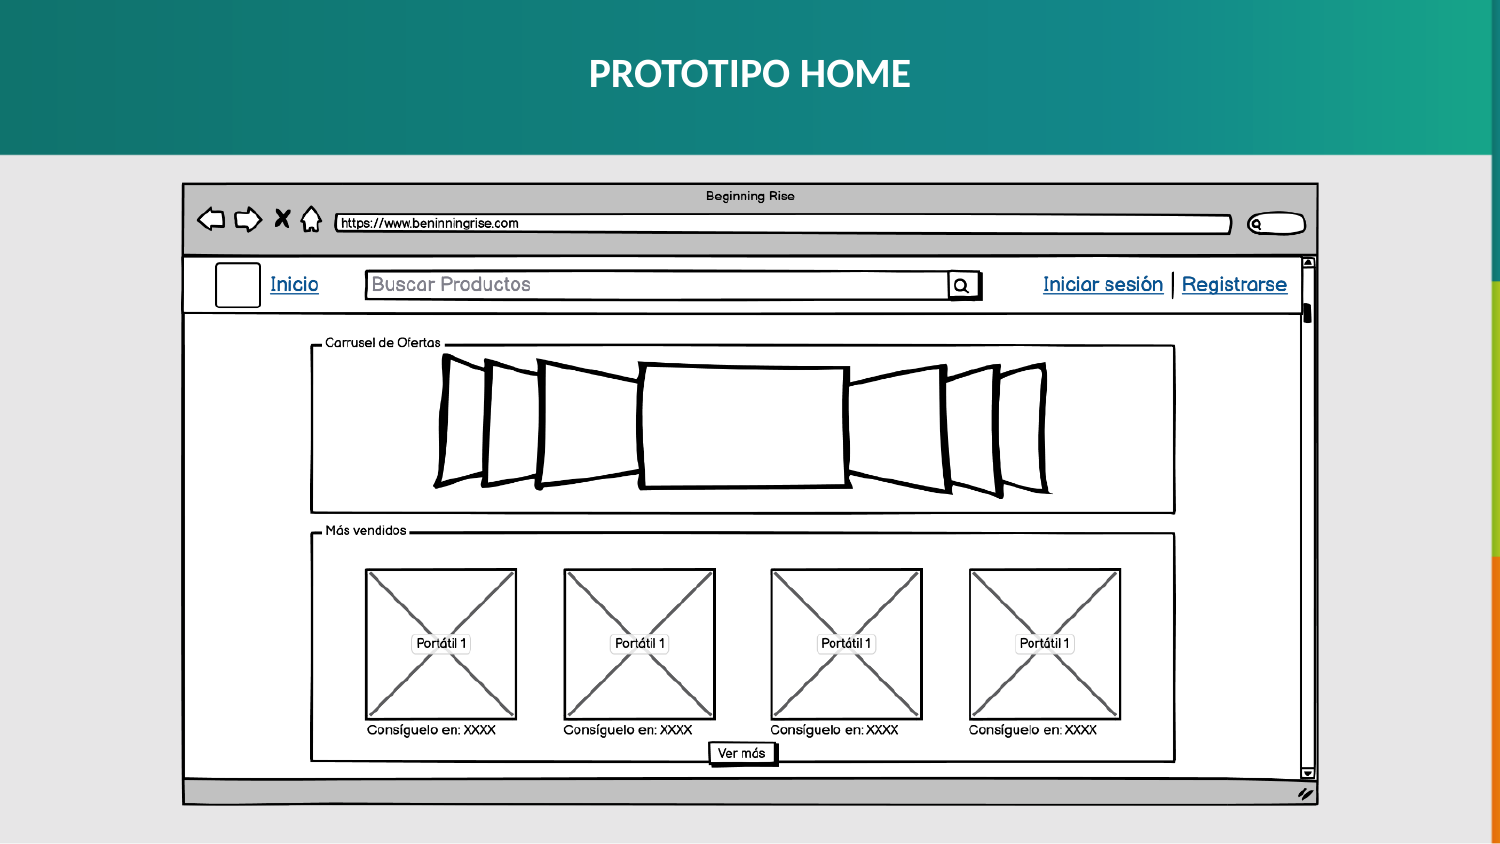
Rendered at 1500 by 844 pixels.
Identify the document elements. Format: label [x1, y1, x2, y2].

picture [0, 0, 1500, 844]
text_box [465, 38, 1035, 104]
